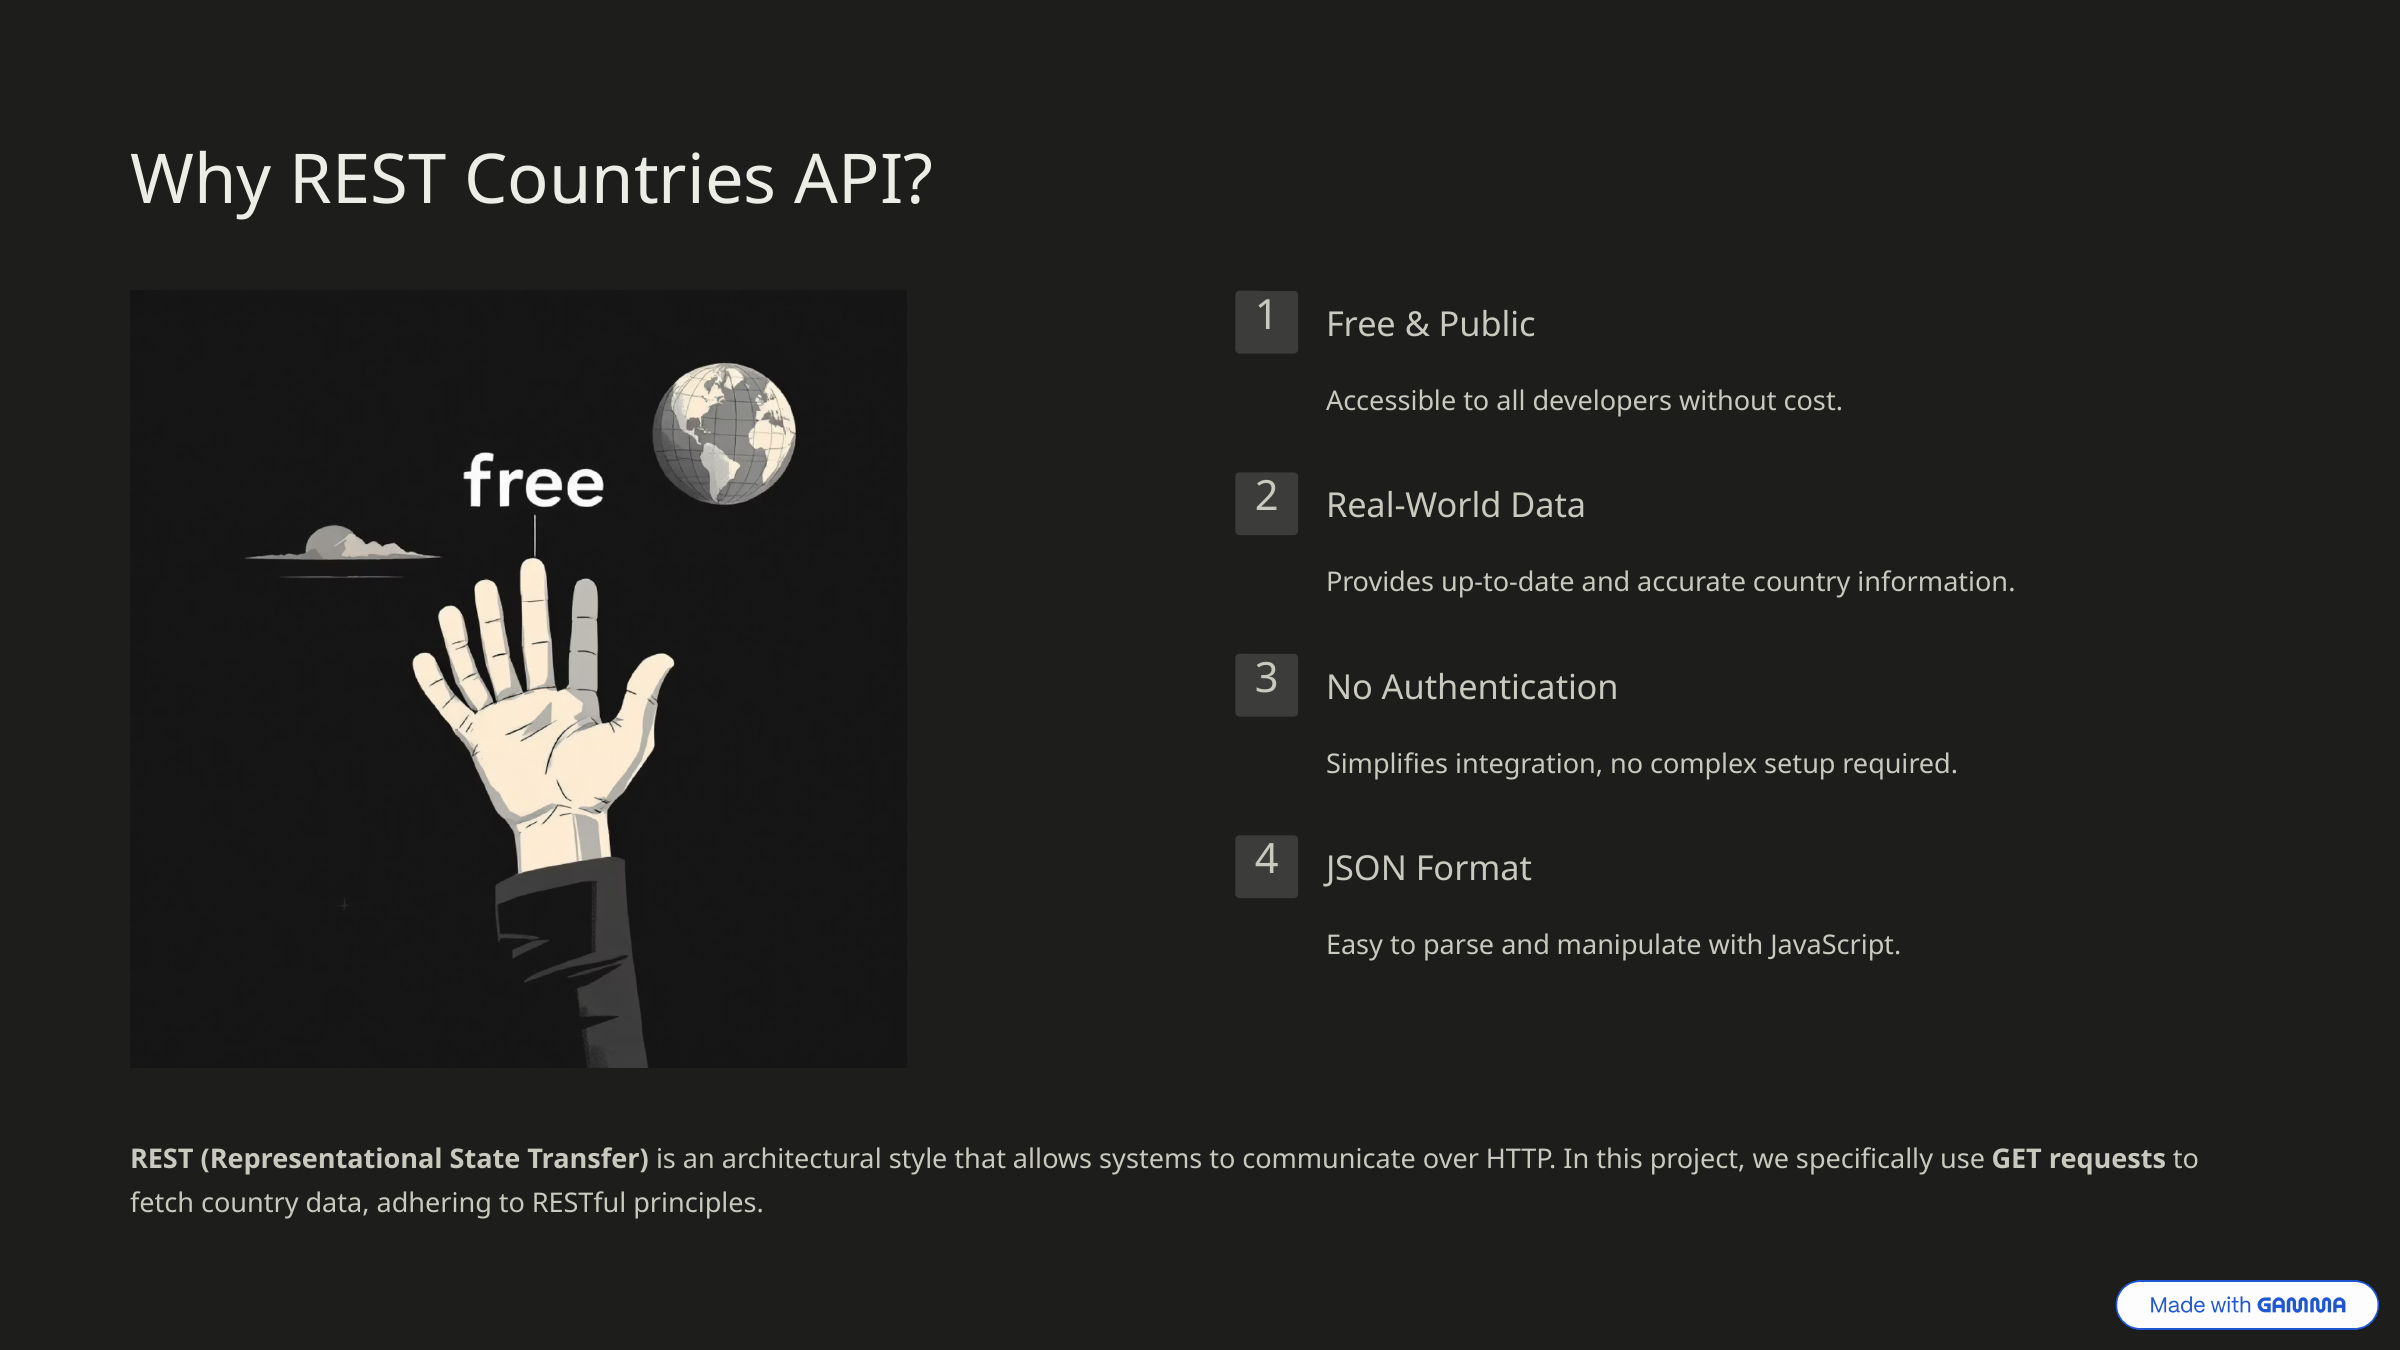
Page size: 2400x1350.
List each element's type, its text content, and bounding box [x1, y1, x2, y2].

text_box [1235, 472, 1299, 536]
picture [2106, 1271, 2389, 1339]
text_box Simplifies integration, no complex setup required. [1325, 734, 2271, 780]
text_box Why REST Countries API? [130, 130, 1028, 218]
text_box JSON Format [1325, 844, 1675, 889]
text_box 1 [1245, 295, 1288, 349]
text_box Accessible to all developers without cost. [1325, 371, 2271, 417]
text_box 4 [1245, 840, 1288, 893]
picture [130, 290, 907, 1068]
text_box Easy to parse and manipulate with JavaScript. [1325, 916, 2271, 961]
text_box Real-World Data [1325, 481, 1675, 526]
text_box REST (Representational State Transfer) is an architectural style that allows systems to communicate over HTTP. In this project, we specifically use GET requests to fetch country data, adhering to RESTful principles. [130, 1130, 2270, 1220]
text_box [1235, 835, 1299, 899]
text_box Provides up-to-date and accurate country information. [1325, 553, 2271, 598]
text_box 2 [1245, 477, 1288, 530]
text_box 3 [1245, 658, 1288, 712]
text_box [1235, 653, 1299, 717]
text_box [1235, 290, 1299, 354]
text_box Free & Public [1325, 300, 1675, 344]
text_box No Authentication [1325, 663, 1675, 707]
